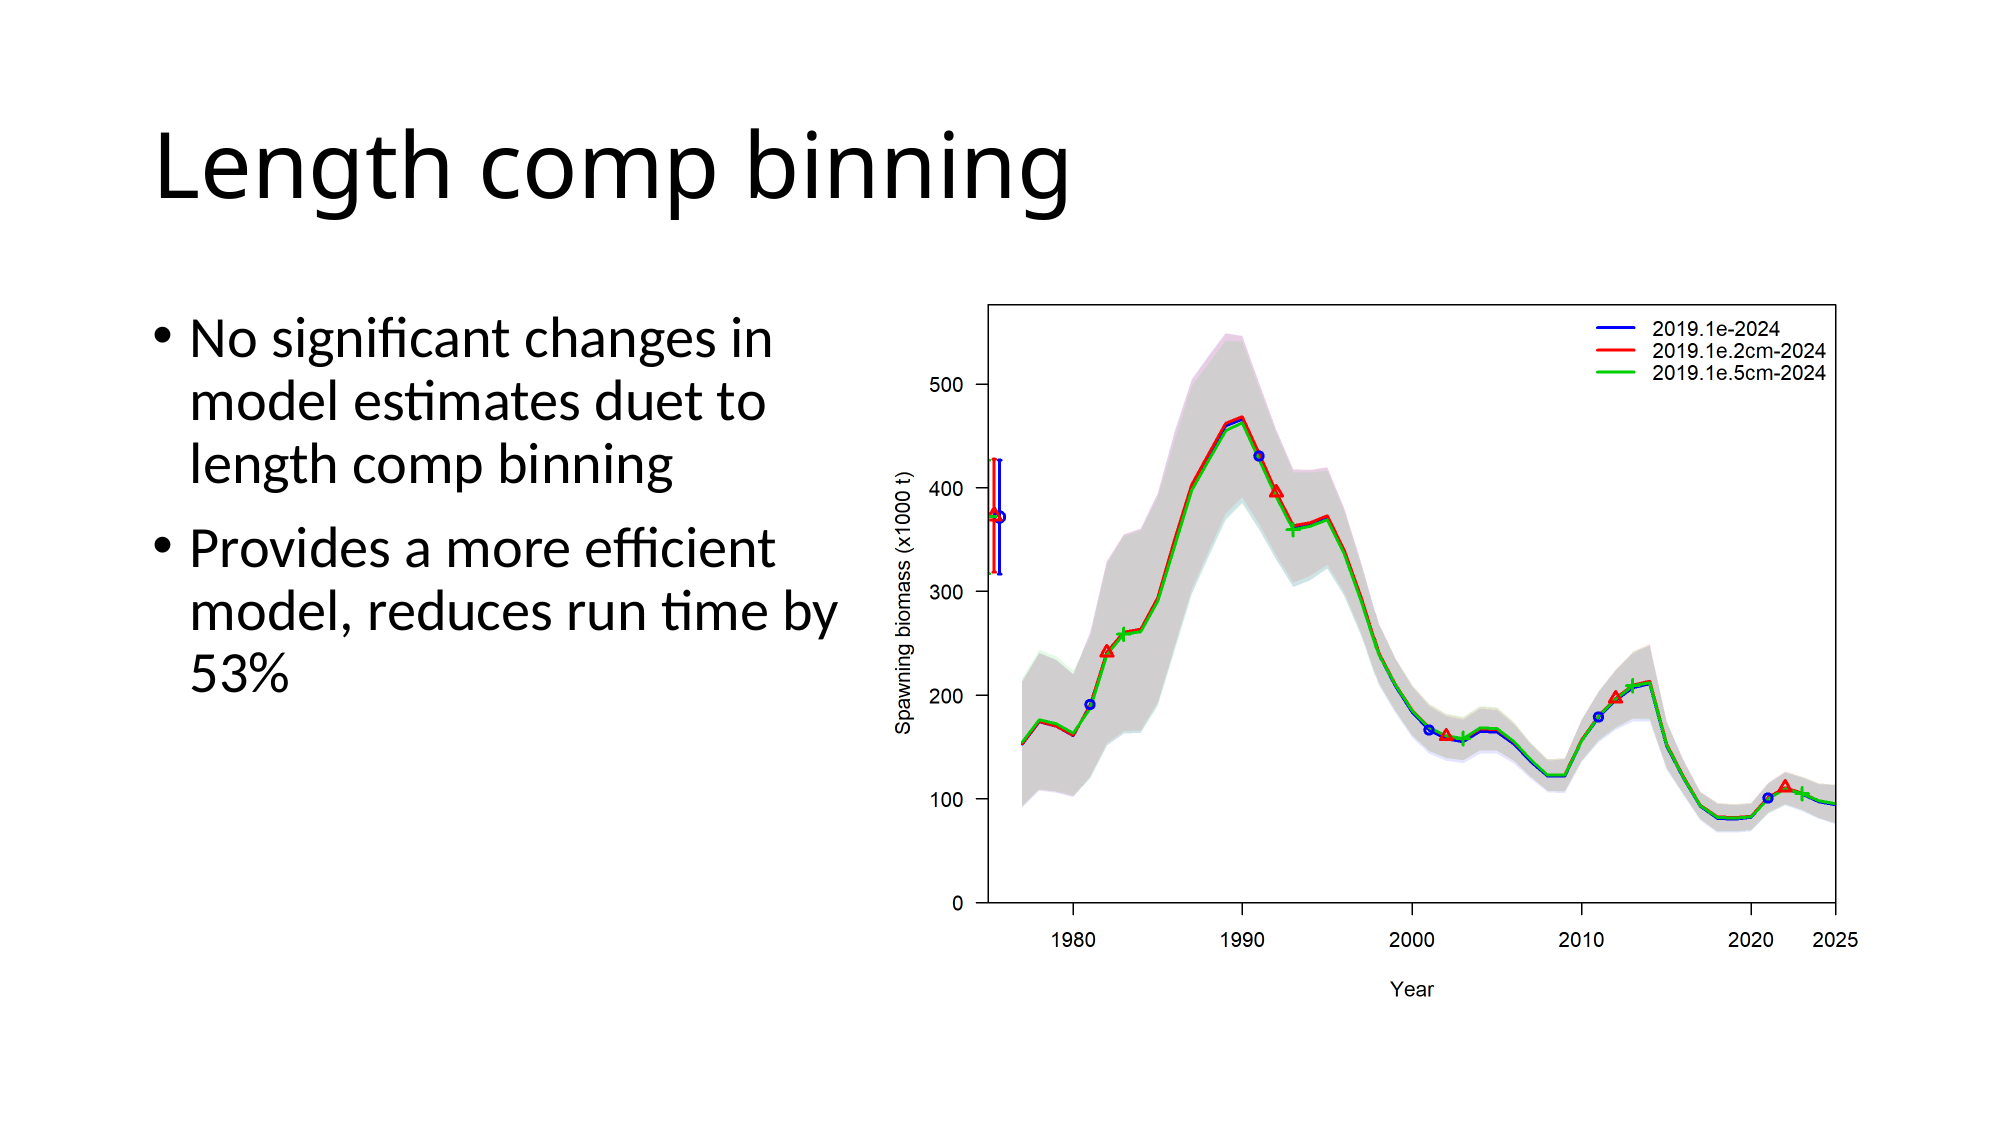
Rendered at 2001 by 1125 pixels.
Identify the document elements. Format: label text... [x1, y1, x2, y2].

picture [887, 277, 1863, 1028]
title Length comp binning [137, 59, 1863, 278]
list No significant changes in model estimates duet to length comp binning Provides a more efficient model, reduces run time by 53% [137, 299, 887, 1014]
